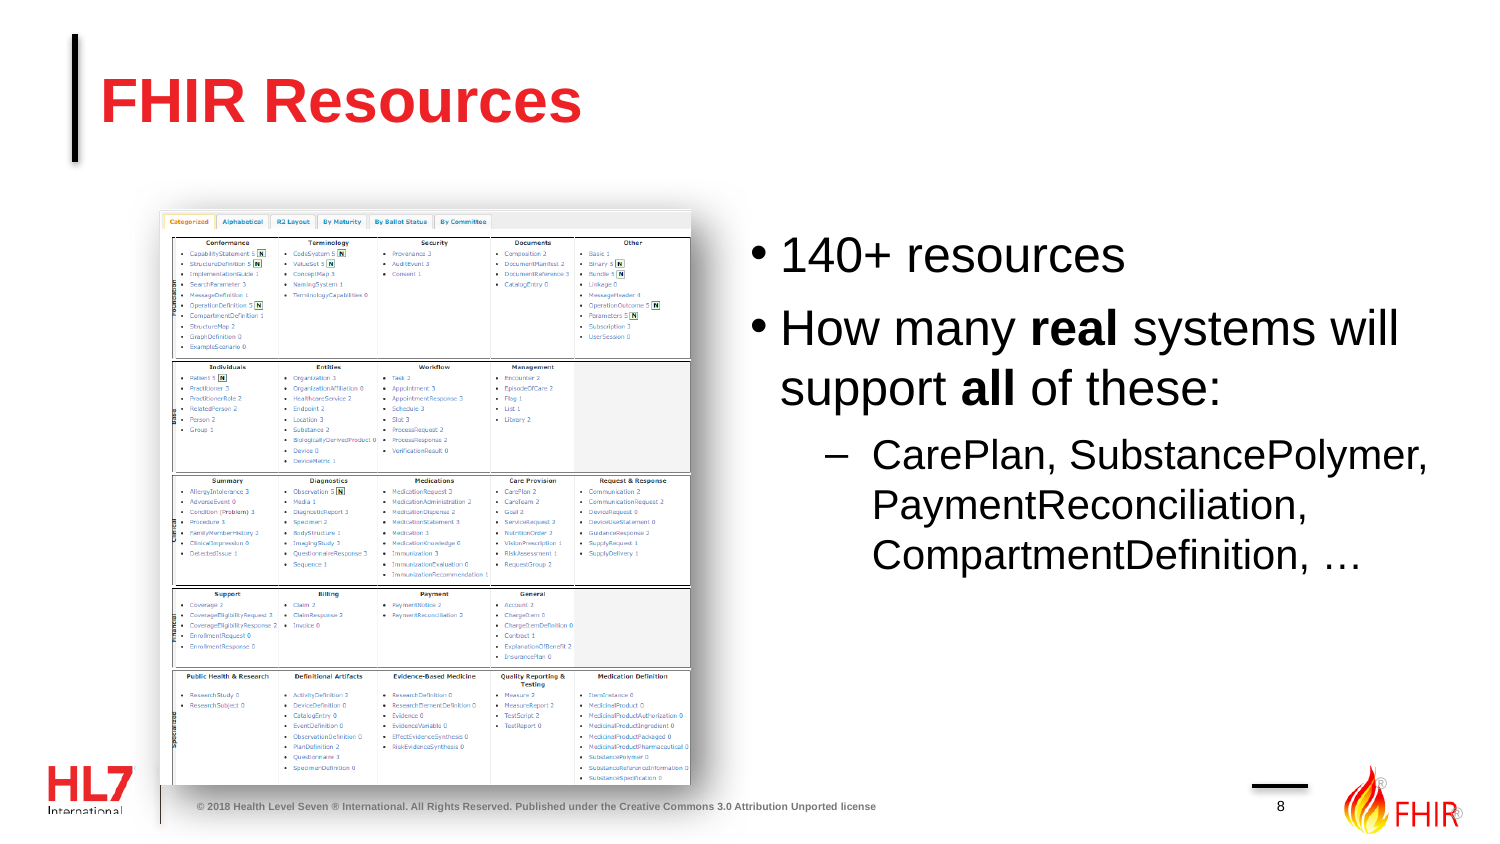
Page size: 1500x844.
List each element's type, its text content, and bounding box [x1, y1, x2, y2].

picture [1339, 760, 1463, 837]
footer © 2018 Health Level Seven ® International. All Rights Reserved. Published under the Creative Commons 3.0 Attribution Unported license [196, 786, 941, 813]
slide_number 8 [1258, 786, 1304, 814]
title FHIR Resources [100, 33, 1451, 163]
picture [159, 209, 691, 785]
list 140+ resources How many real systems will support all of these: CarePlan, SubstancePolymer, PaymentReconciliation, CompartmentDefinition, … [750, 222, 1451, 731]
